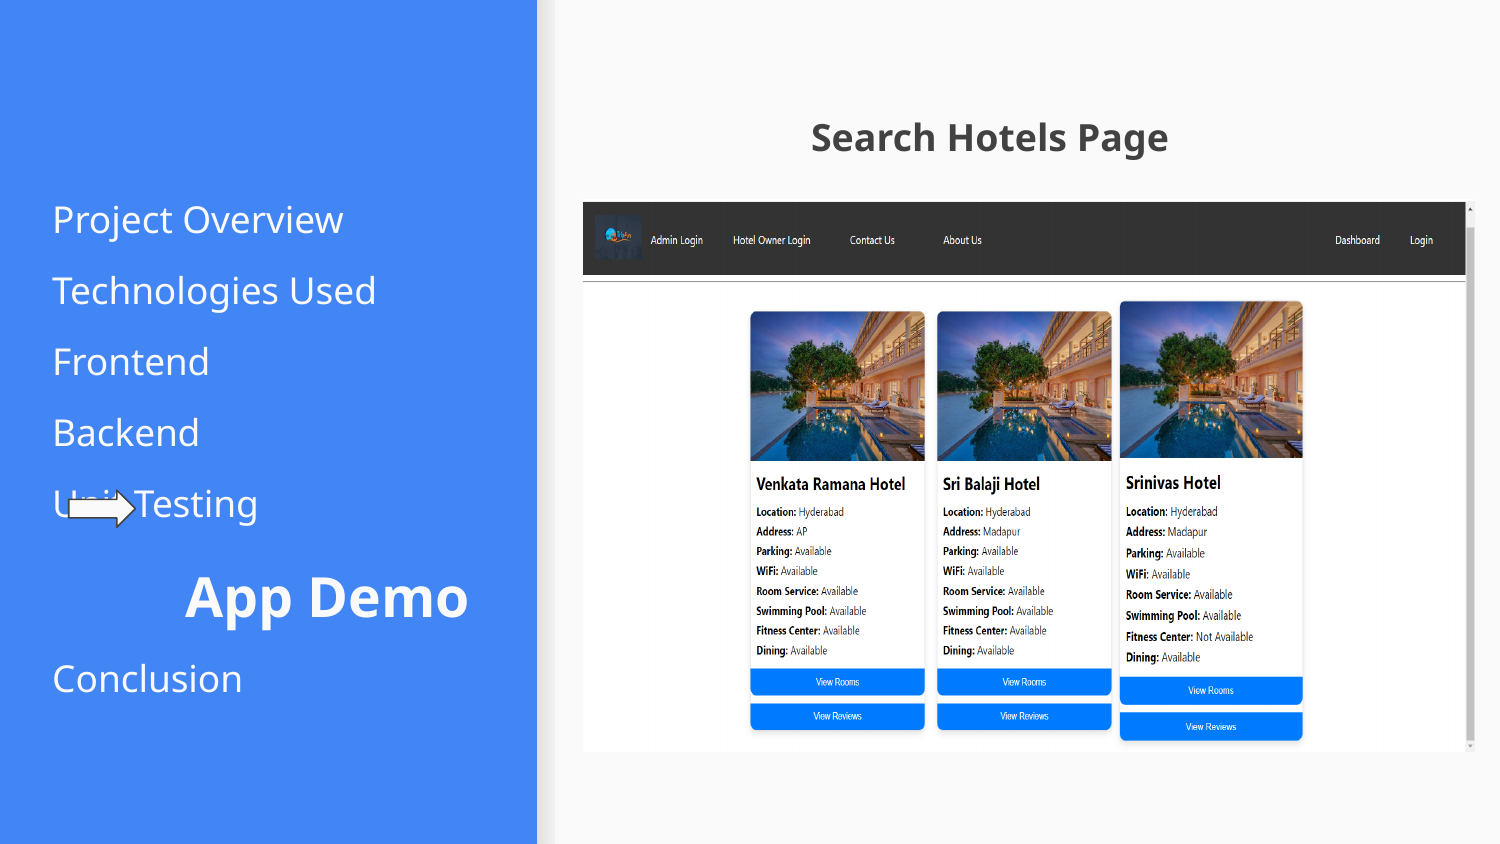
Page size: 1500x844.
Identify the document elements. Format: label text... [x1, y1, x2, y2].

list Project Overview Technologies Used Frontend Backend Unit Testing App Demo Conclusion [37, 174, 498, 760]
picture [583, 199, 1476, 752]
text_box Search Hotels Page [684, 98, 1297, 174]
text_box [68, 490, 136, 528]
